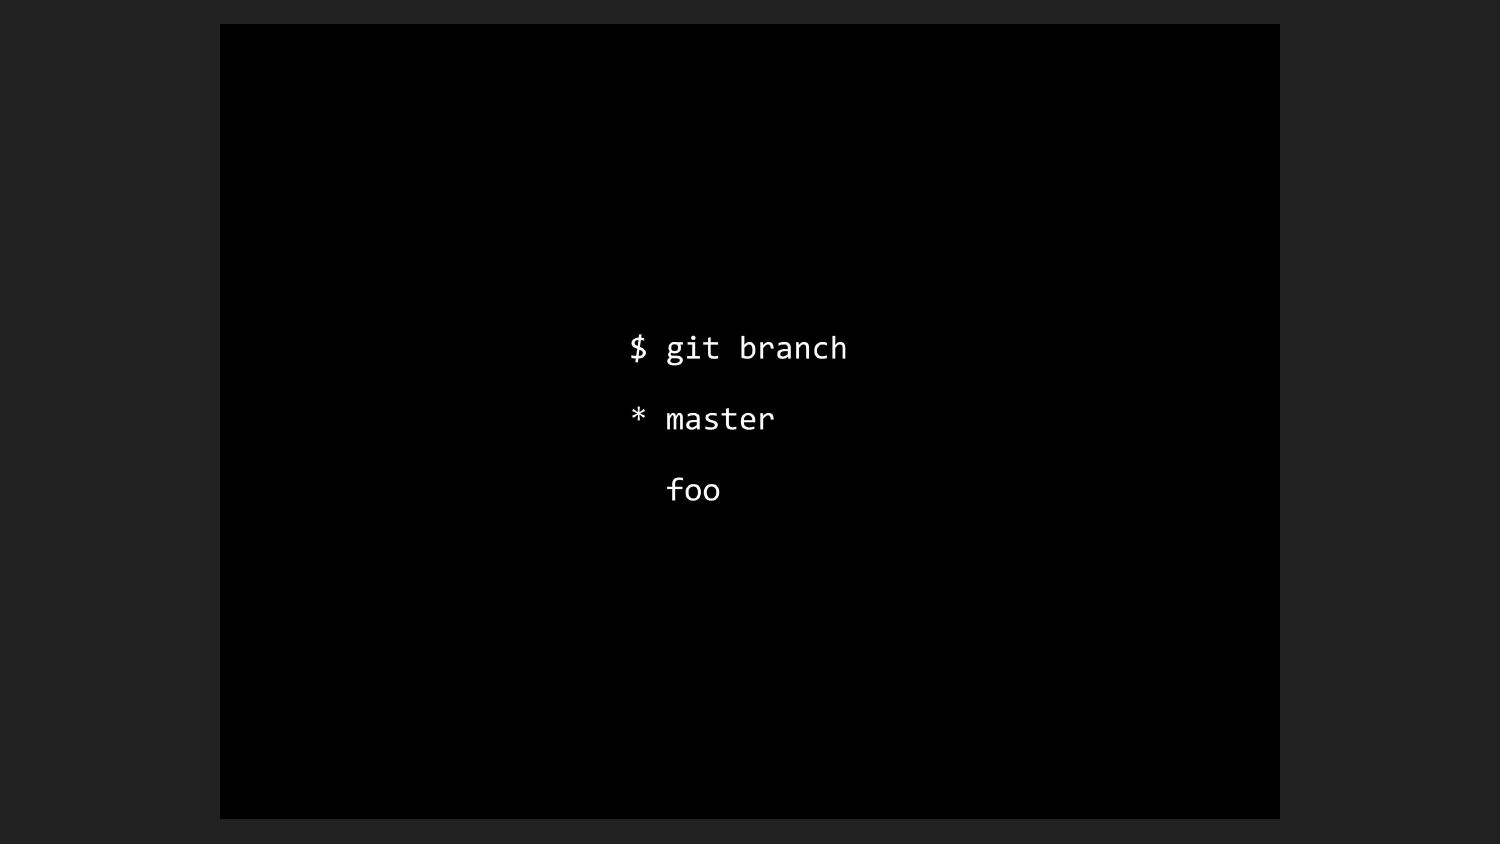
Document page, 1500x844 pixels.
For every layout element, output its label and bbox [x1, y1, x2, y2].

picture [220, 24, 1280, 819]
